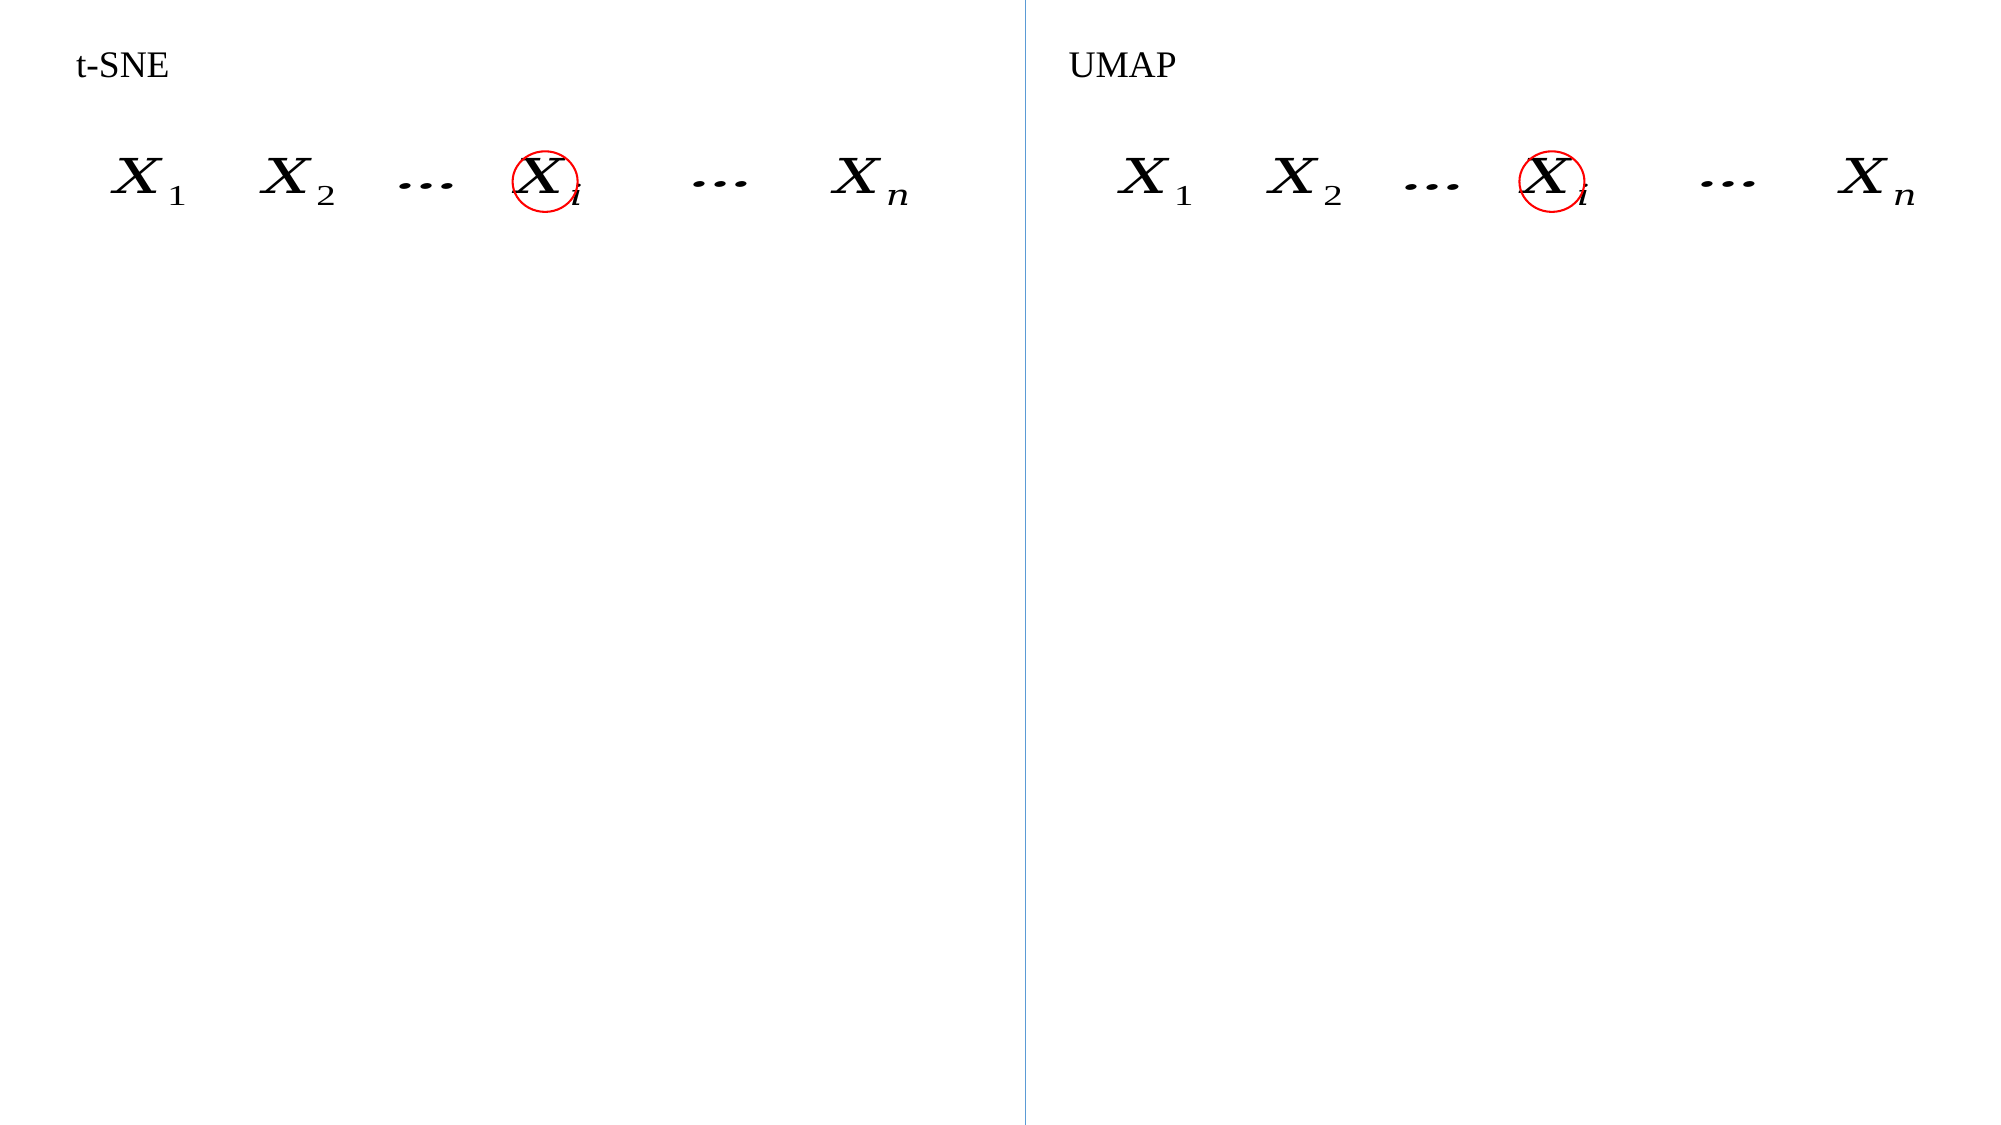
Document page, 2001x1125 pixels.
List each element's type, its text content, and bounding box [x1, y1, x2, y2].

text_box t-SNE [61, 33, 185, 93]
text_box [511, 150, 579, 213]
text_box [1518, 150, 1586, 213]
text_box UMAP [1053, 33, 1192, 93]
